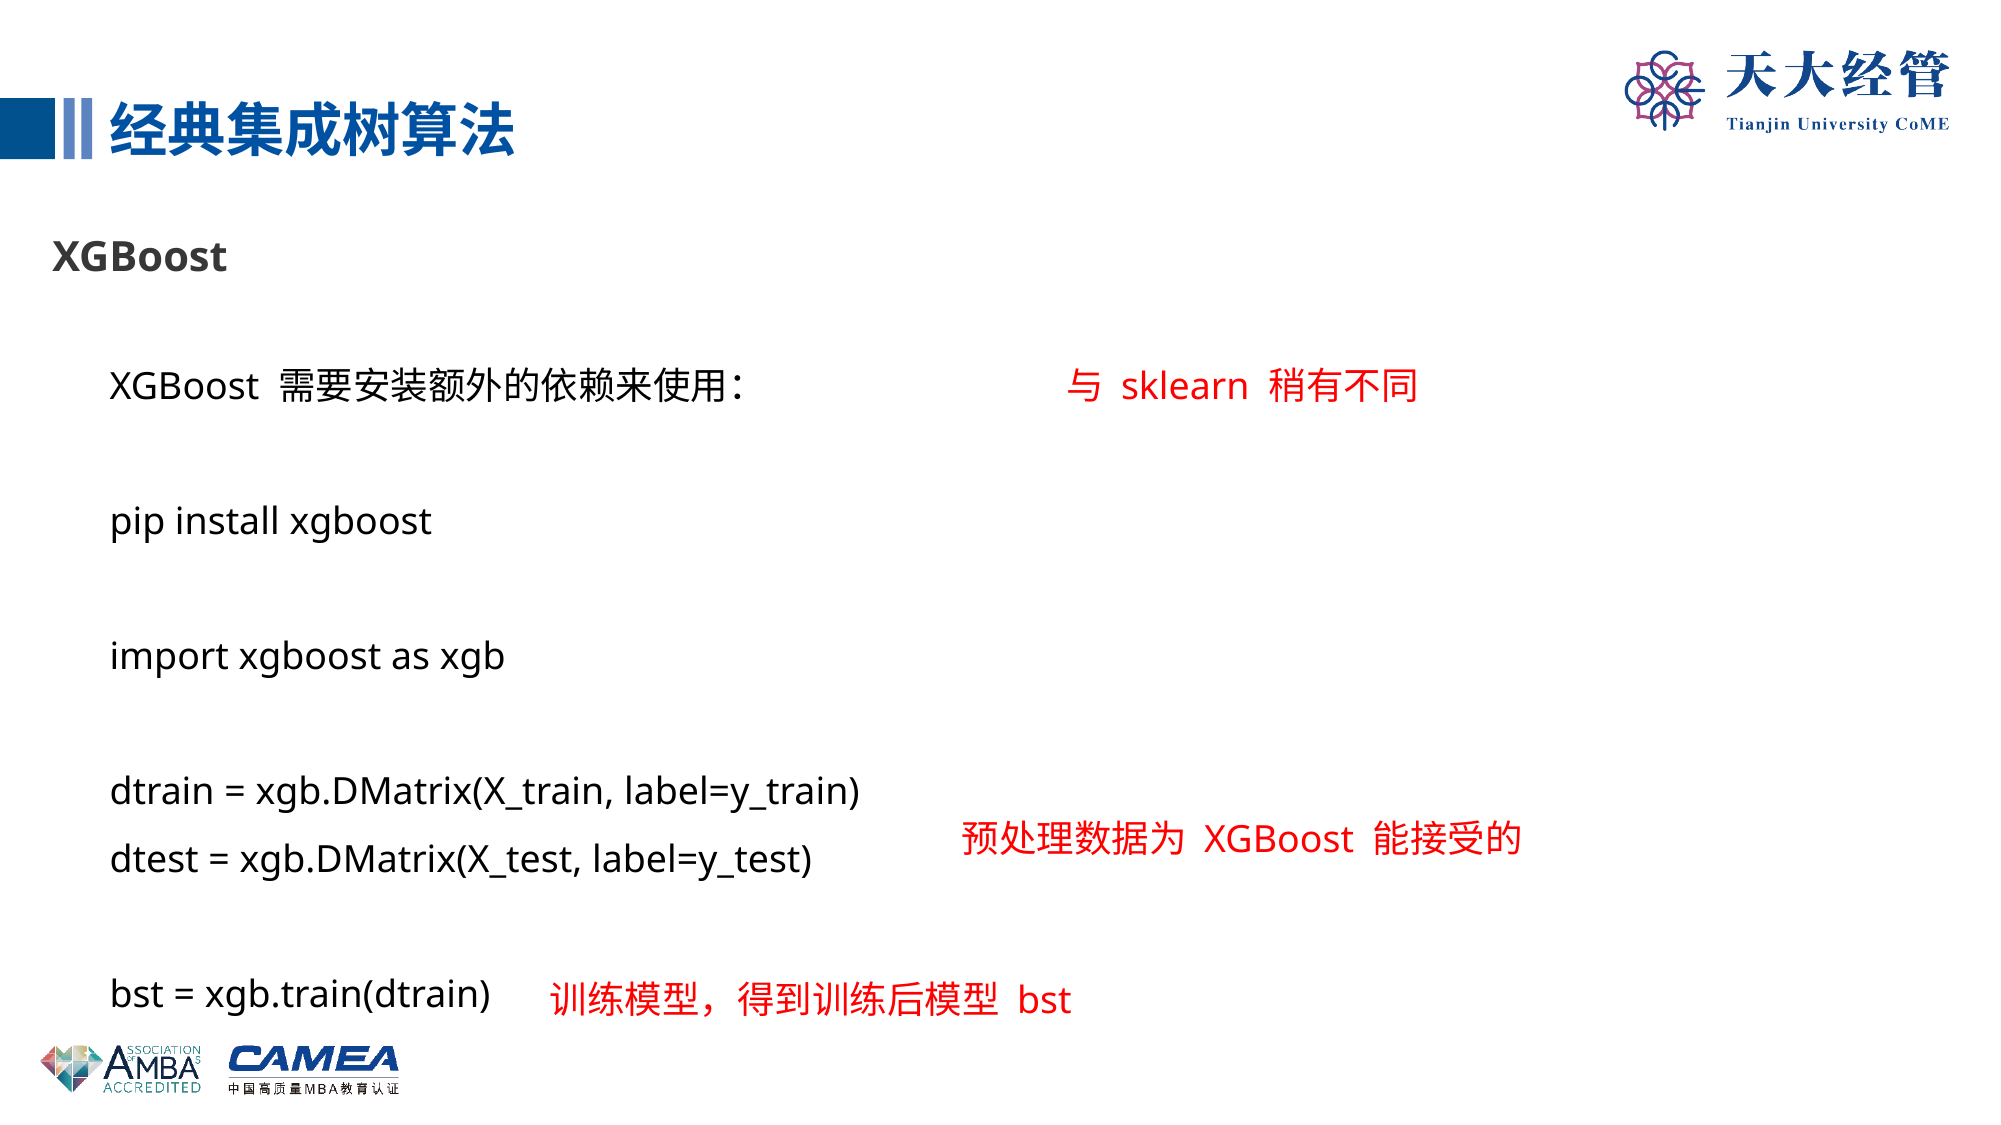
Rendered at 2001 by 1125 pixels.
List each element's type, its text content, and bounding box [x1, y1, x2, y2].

text_box [80, 97, 93, 160]
text_box XGBoost [37, 196, 837, 287]
picture [1573, 0, 2000, 292]
text_box [0, 97, 56, 160]
text_box [63, 97, 76, 160]
text_box 训练模型，得到训练后模型 bst [528, 945, 1093, 1028]
text_box 预处理数据为 XGBoost 能接受的 [911, 785, 1574, 868]
picture [0, 1014, 502, 1125]
text_box 经典集成树算法 [94, 85, 664, 171]
text_box 与 sklearn 稍有不同 [911, 332, 1574, 415]
text_box XGBoost 需要安装额外的依赖来使用： pip install xgboost import xgboost as xgb dtrain = xgb.DMatrix(X_train, label=y_train) dtest = xgb.DMatrix(X_test, label=y_test) bst = xgb.train(dtrain) [94, 332, 1923, 1022]
